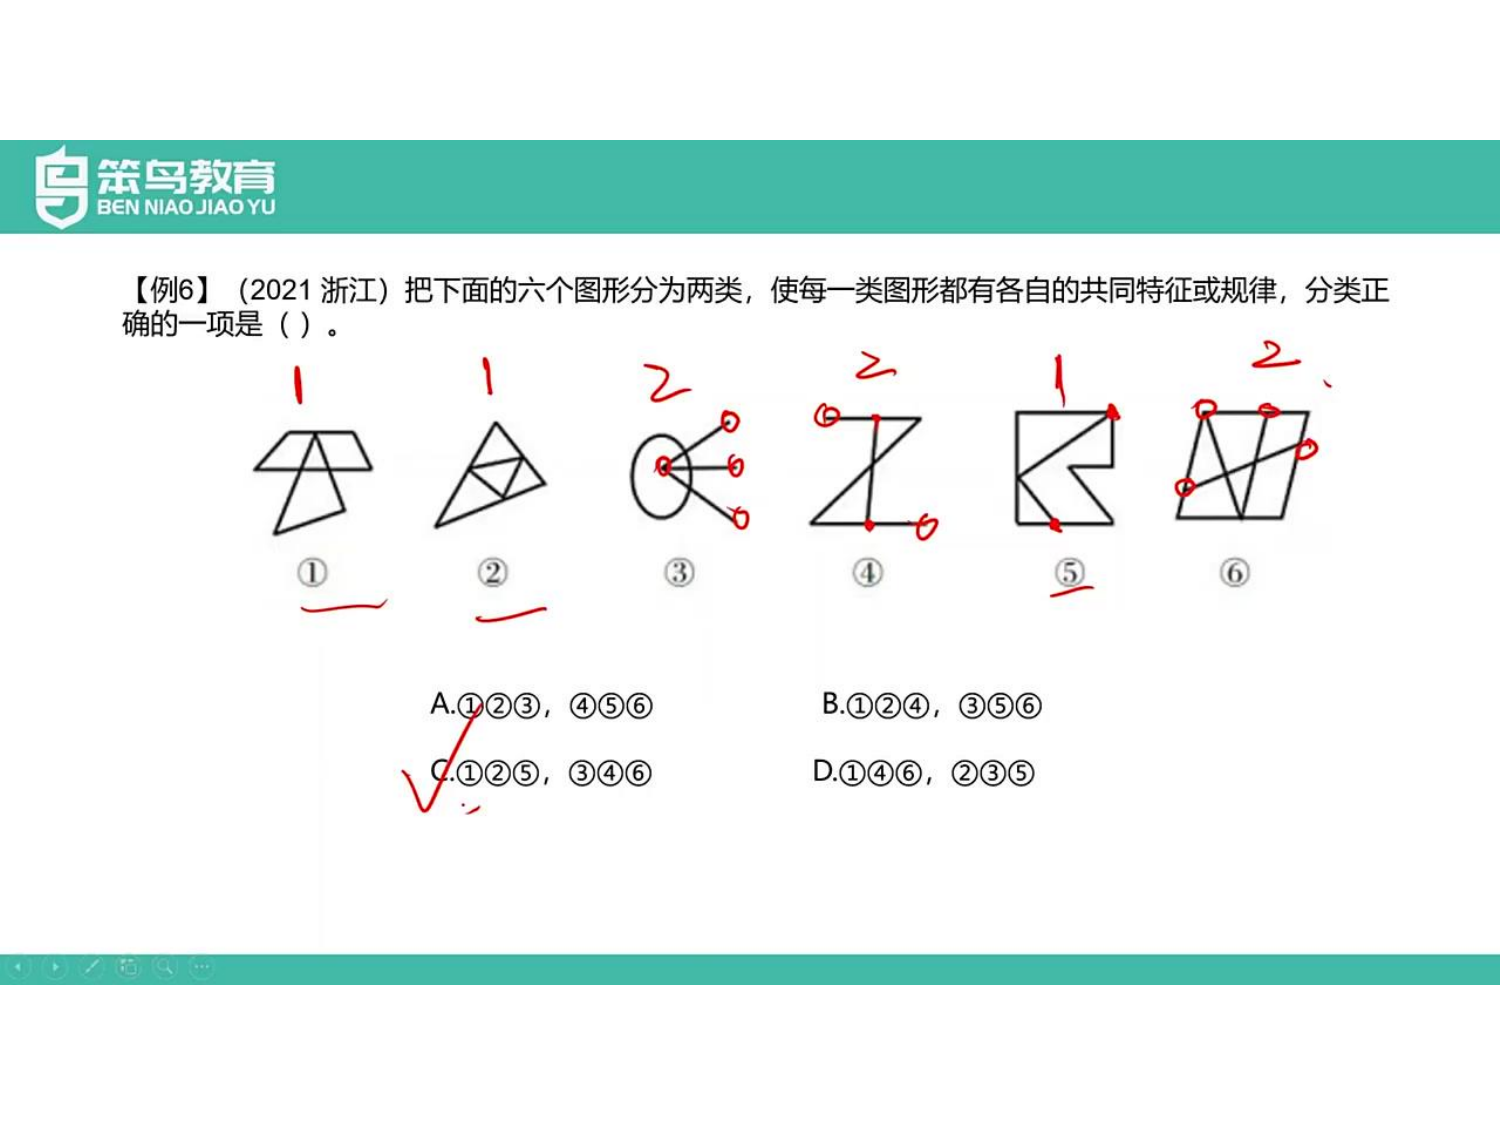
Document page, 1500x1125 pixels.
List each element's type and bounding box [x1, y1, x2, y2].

picture [0, 140, 1500, 985]
